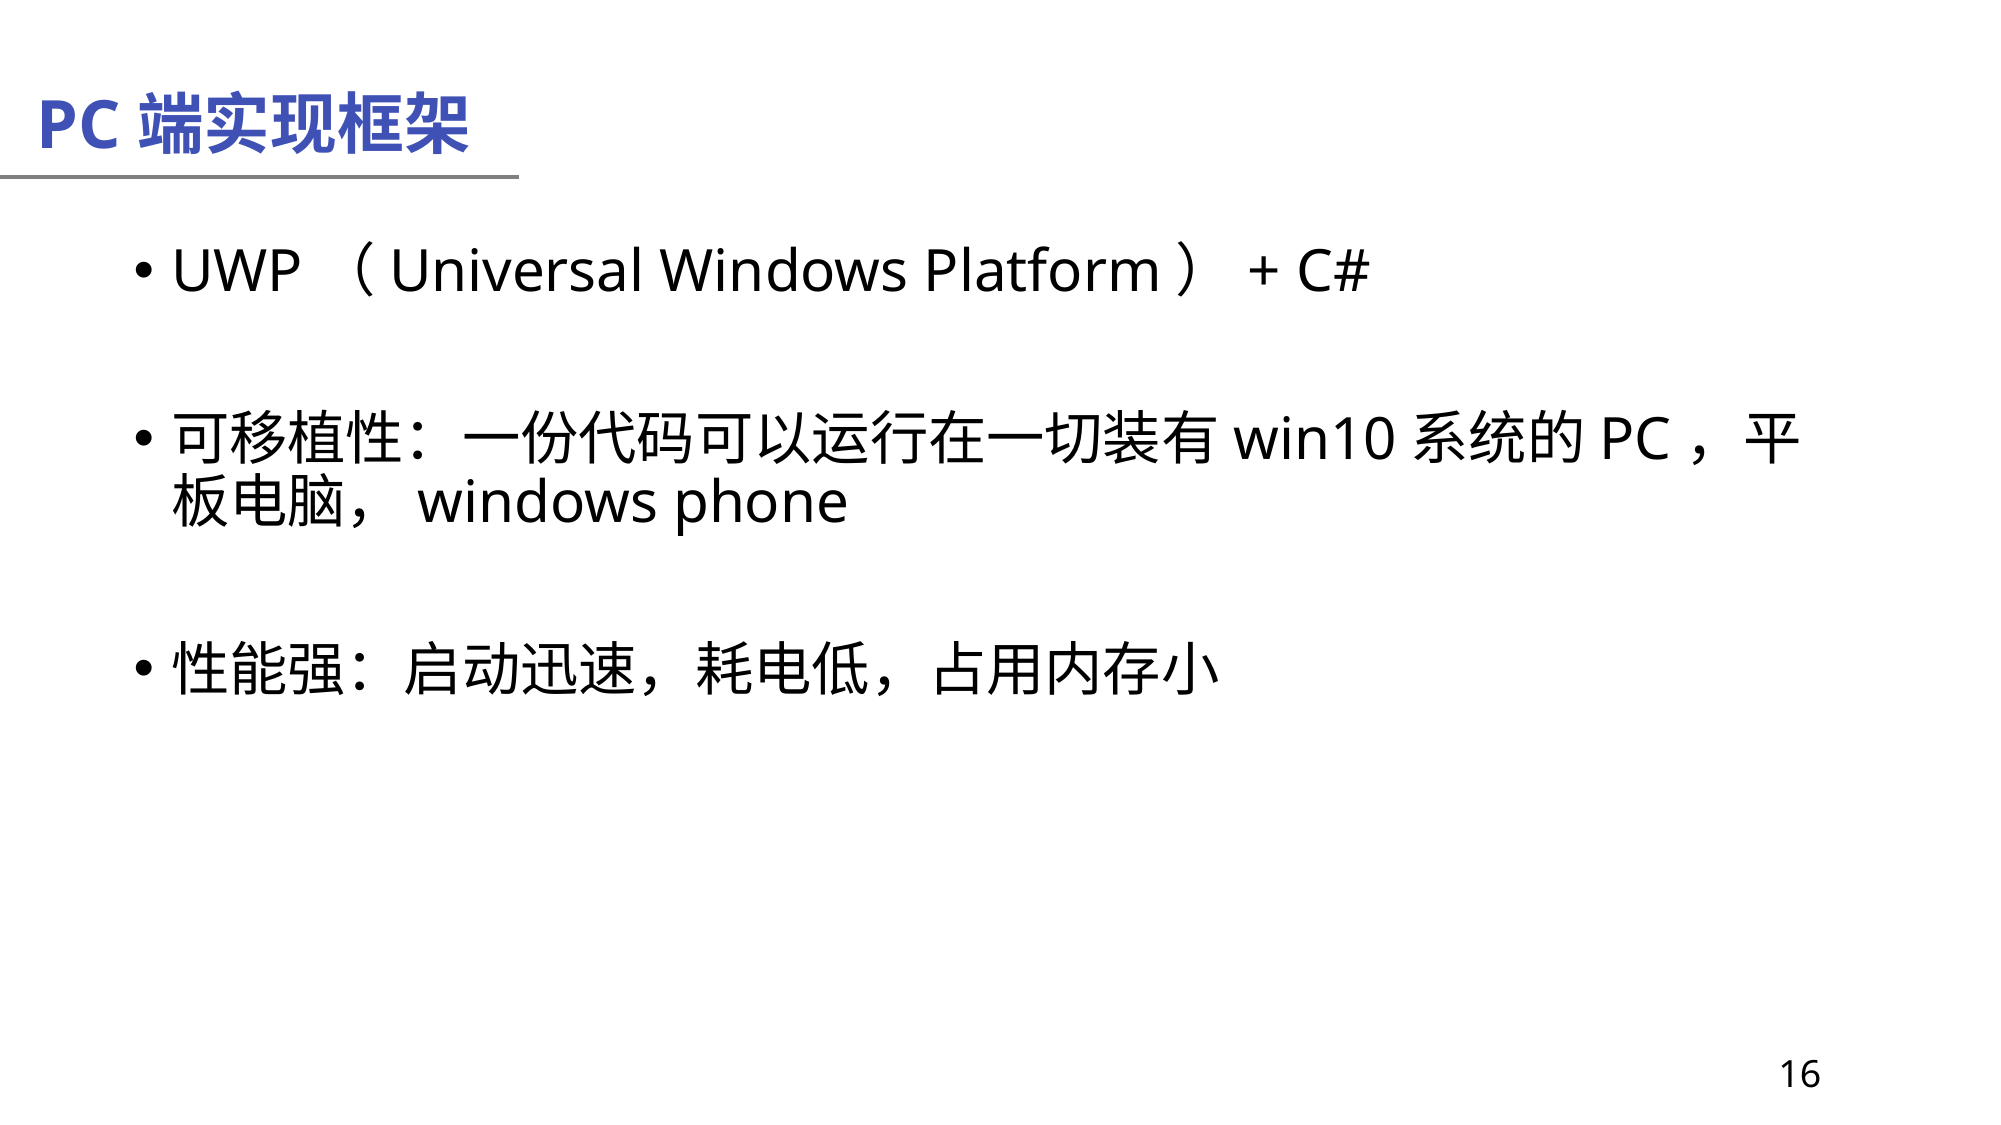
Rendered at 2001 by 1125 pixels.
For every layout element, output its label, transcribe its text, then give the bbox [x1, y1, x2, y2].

list UWP（Universal Windows Platform）+ C# 可移植性：一份代码可以运行在一切装有win10系统的PC，平板电脑，windows phone 性能强：启动迅速，耗电低，占用内存小 [118, 234, 1844, 1002]
text_box PC端实现框架 [22, 74, 543, 170]
slide_number 16 [1412, 1042, 1863, 1103]
